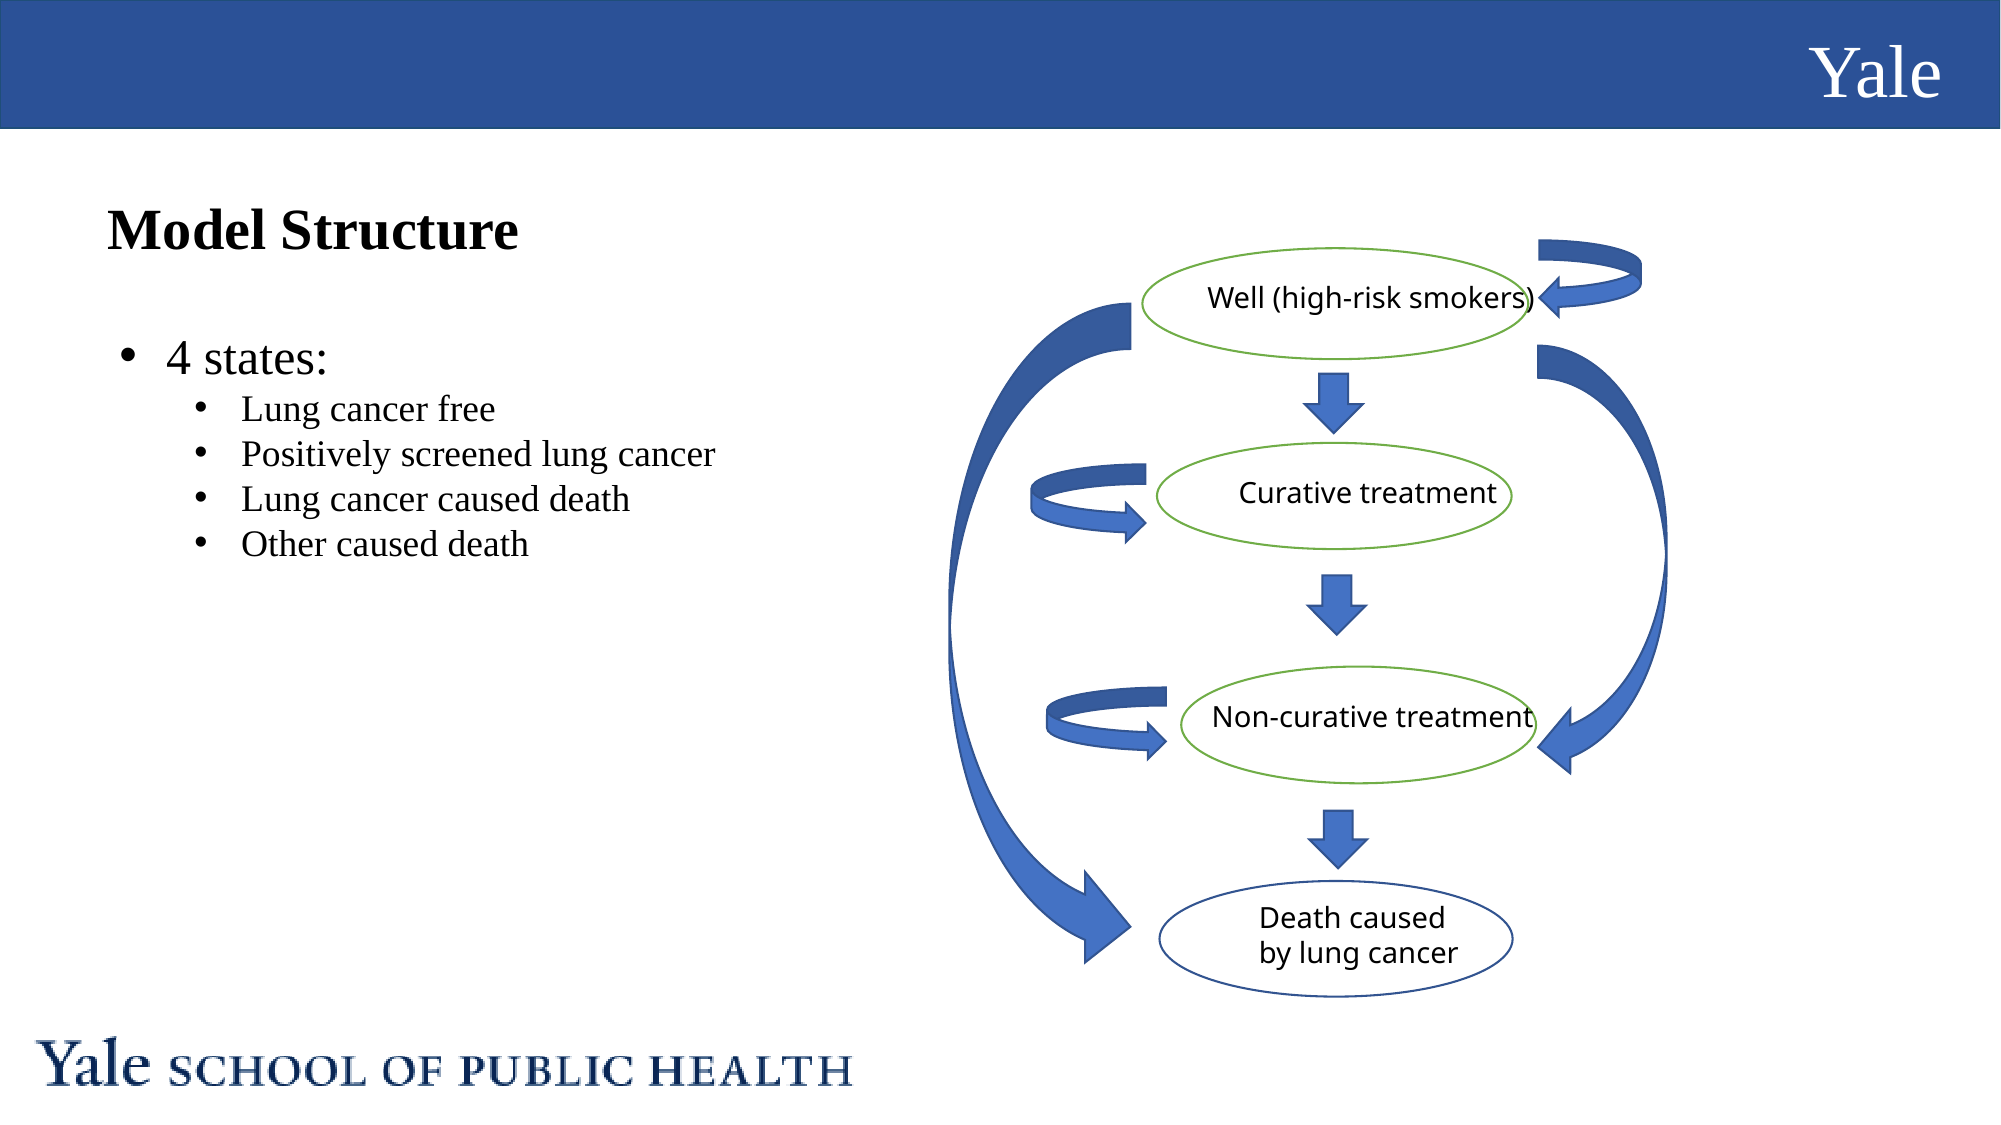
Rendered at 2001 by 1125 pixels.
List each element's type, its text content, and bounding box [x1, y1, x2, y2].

text_box [1030, 463, 1147, 545]
text_box 4 states: Lung cancer free Positively screened lung cancer Lung cancer caused death Other caused death [104, 316, 777, 617]
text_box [1159, 881, 1513, 1042]
text_box [1155, 441, 1513, 539]
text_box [1142, 248, 1529, 422]
picture [28, 1034, 863, 1101]
text_box [1306, 809, 1370, 870]
text_box [1537, 239, 1642, 319]
text_box [1045, 686, 1168, 762]
text_box Curative treatment [1223, 467, 1454, 618]
text_box [1321, 422, 1347, 435]
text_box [1181, 666, 1537, 784]
text_box [948, 302, 1132, 965]
text_box [1537, 344, 1668, 776]
text_box [1305, 574, 1369, 637]
text_box Model Structure [93, 184, 675, 269]
